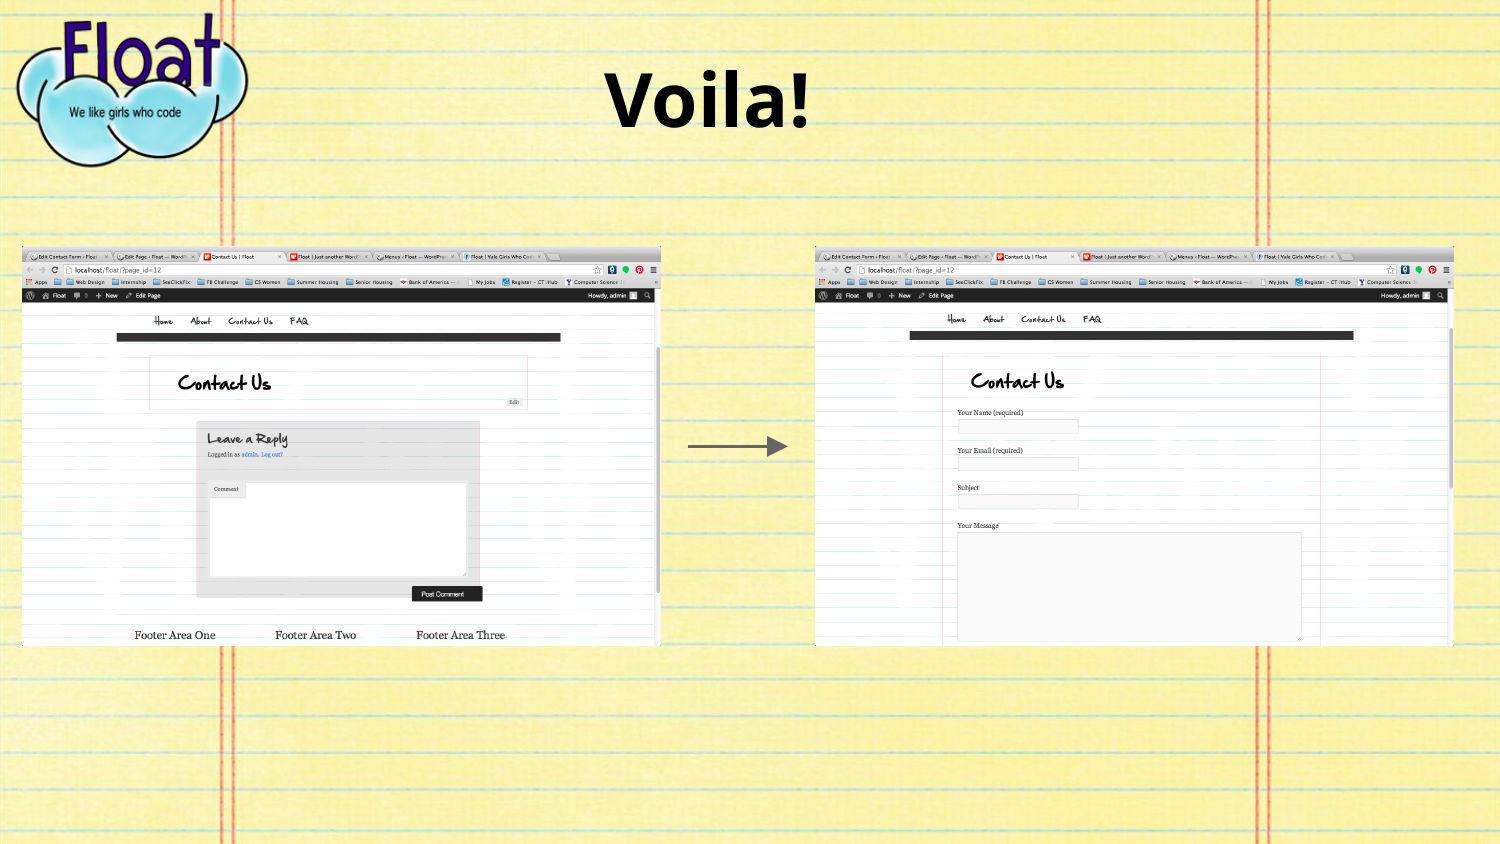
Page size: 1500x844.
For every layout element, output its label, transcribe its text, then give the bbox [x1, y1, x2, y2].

title Voila! [115, 28, 1300, 158]
picture [0, 0, 1500, 844]
